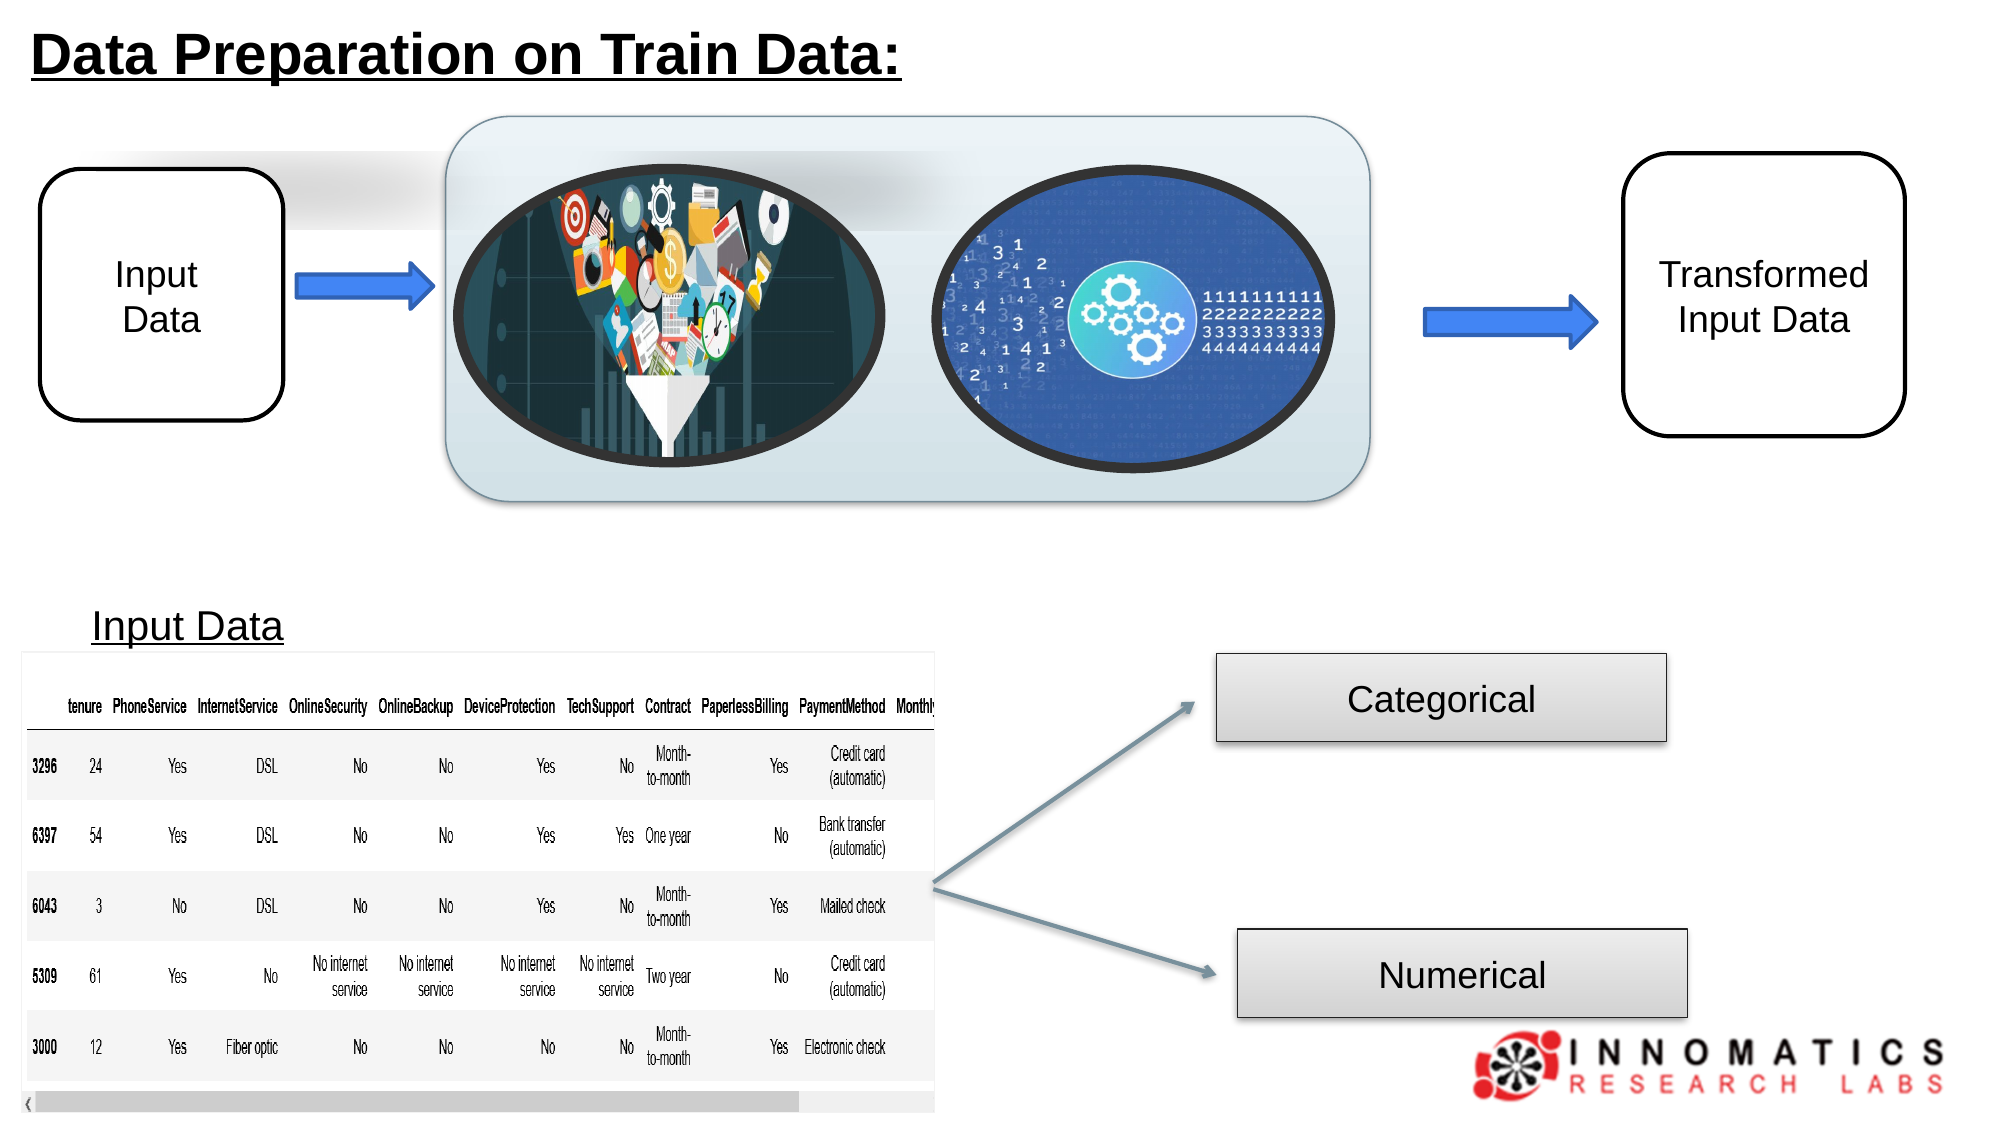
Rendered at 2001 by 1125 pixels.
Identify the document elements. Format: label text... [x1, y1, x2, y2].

text_box Numerical [1237, 928, 1688, 1018]
picture [1462, 1002, 1986, 1116]
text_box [932, 888, 1217, 976]
text_box Categorical [1216, 653, 1667, 742]
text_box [933, 701, 1196, 883]
text_box Data Preparation on Train Data: [16, 22, 1017, 94]
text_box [39, 116, 1906, 502]
picture [20, 651, 936, 1113]
text_box Input Data [76, 591, 334, 650]
